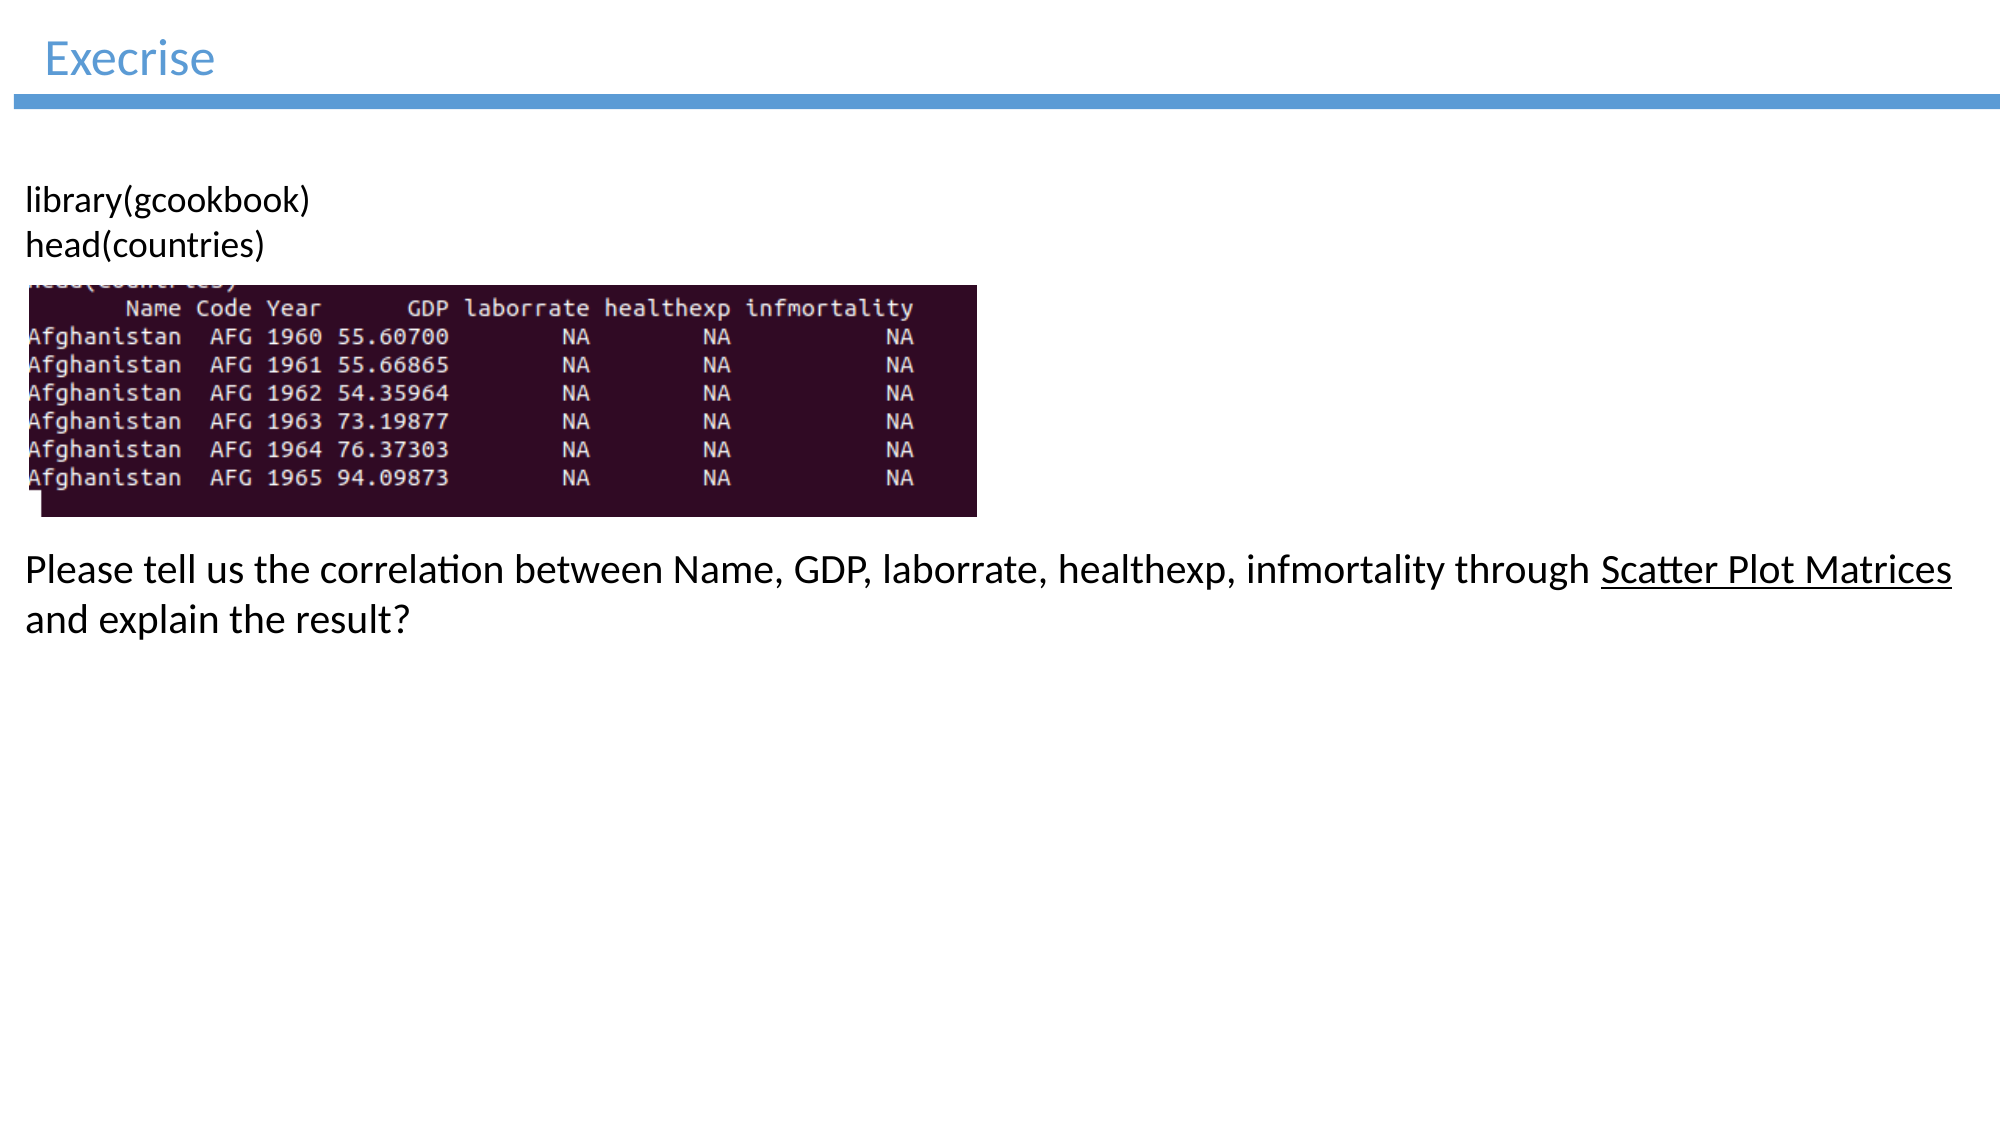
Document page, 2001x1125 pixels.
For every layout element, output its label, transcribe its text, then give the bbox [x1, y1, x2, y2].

text_box Please tell us the correlation between Name, GDP, laborrate, healthexp, infmortality through Scatter Plot Matrices and explain the result? [10, 534, 2000, 650]
text_box library(gcookbook) head(countries) [10, 167, 427, 272]
text_box [13, 94, 2000, 110]
picture [28, 285, 977, 517]
title Execrise [29, 22, 1755, 94]
